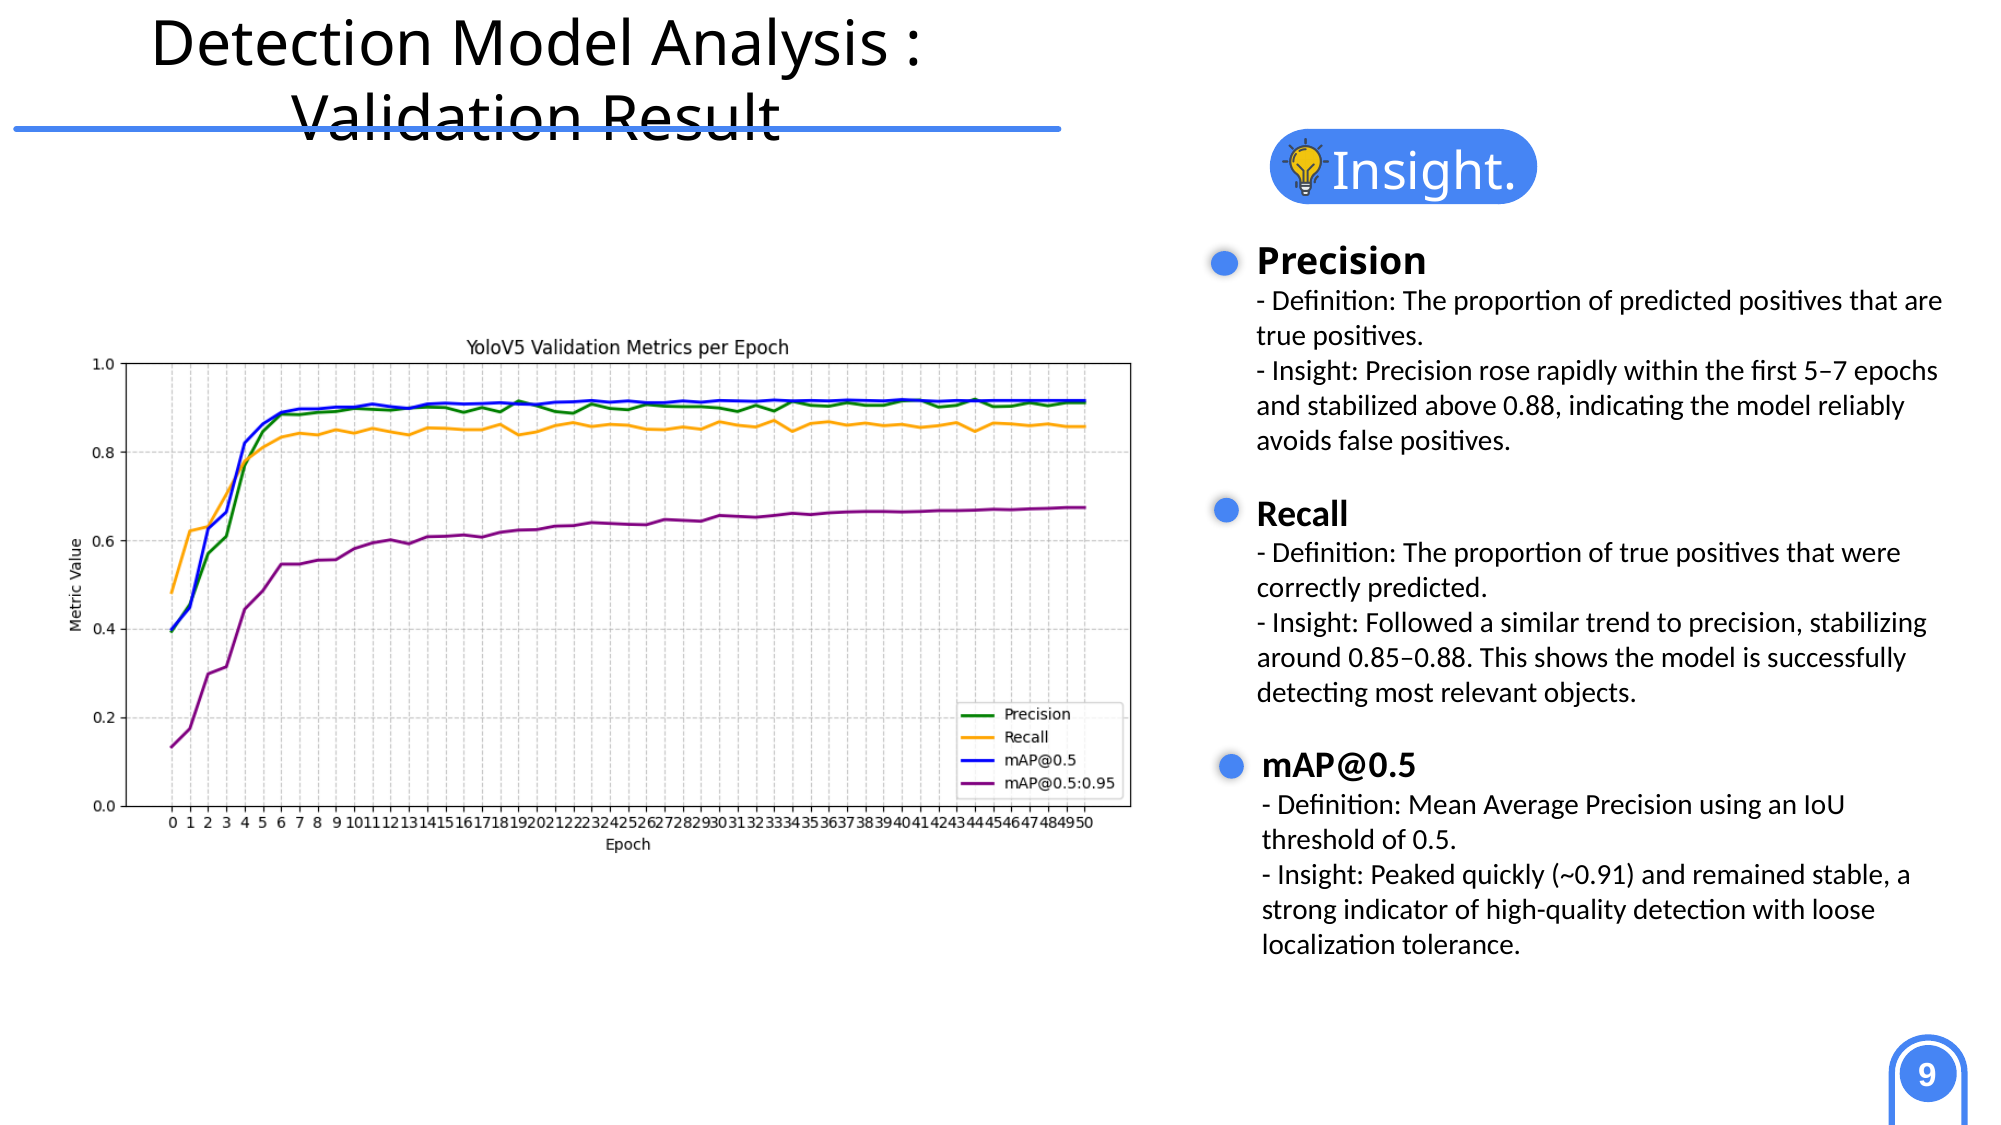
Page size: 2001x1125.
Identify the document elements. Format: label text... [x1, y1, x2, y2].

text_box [1269, 128, 1538, 205]
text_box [1891, 1037, 1969, 1125]
picture [59, 328, 1140, 864]
text_box [1209, 250, 1240, 277]
text_box [1218, 752, 1245, 780]
text_box mAP@0.5 - Definition: Mean Average Precision using an IoU threshold of 0.5. - Insight: Peaked quickly (~0.91) and remained stable, a strong indicator of high-quality detection with loose localization tolerance. [1246, 738, 1974, 997]
text_box Precision - Definition: The proportion of predicted positives that are true positives. - Insight: Precision rose rapidly within the first 5–7 epochs and stabilized above 0.88, indicating the model reliably avoids false positives. [1241, 235, 1969, 487]
text_box Detection Model Analysis : Validation Result [0, 46, 1074, 110]
text_box [1213, 496, 1240, 524]
text_box Recall - Definition: The proportion of true positives that were correctly predicted. - Insight: Followed a similar trend to precision, stabilizing around 0.85–0.88. This shows the model is successfully detecting most relevant objects. [1241, 487, 1969, 745]
